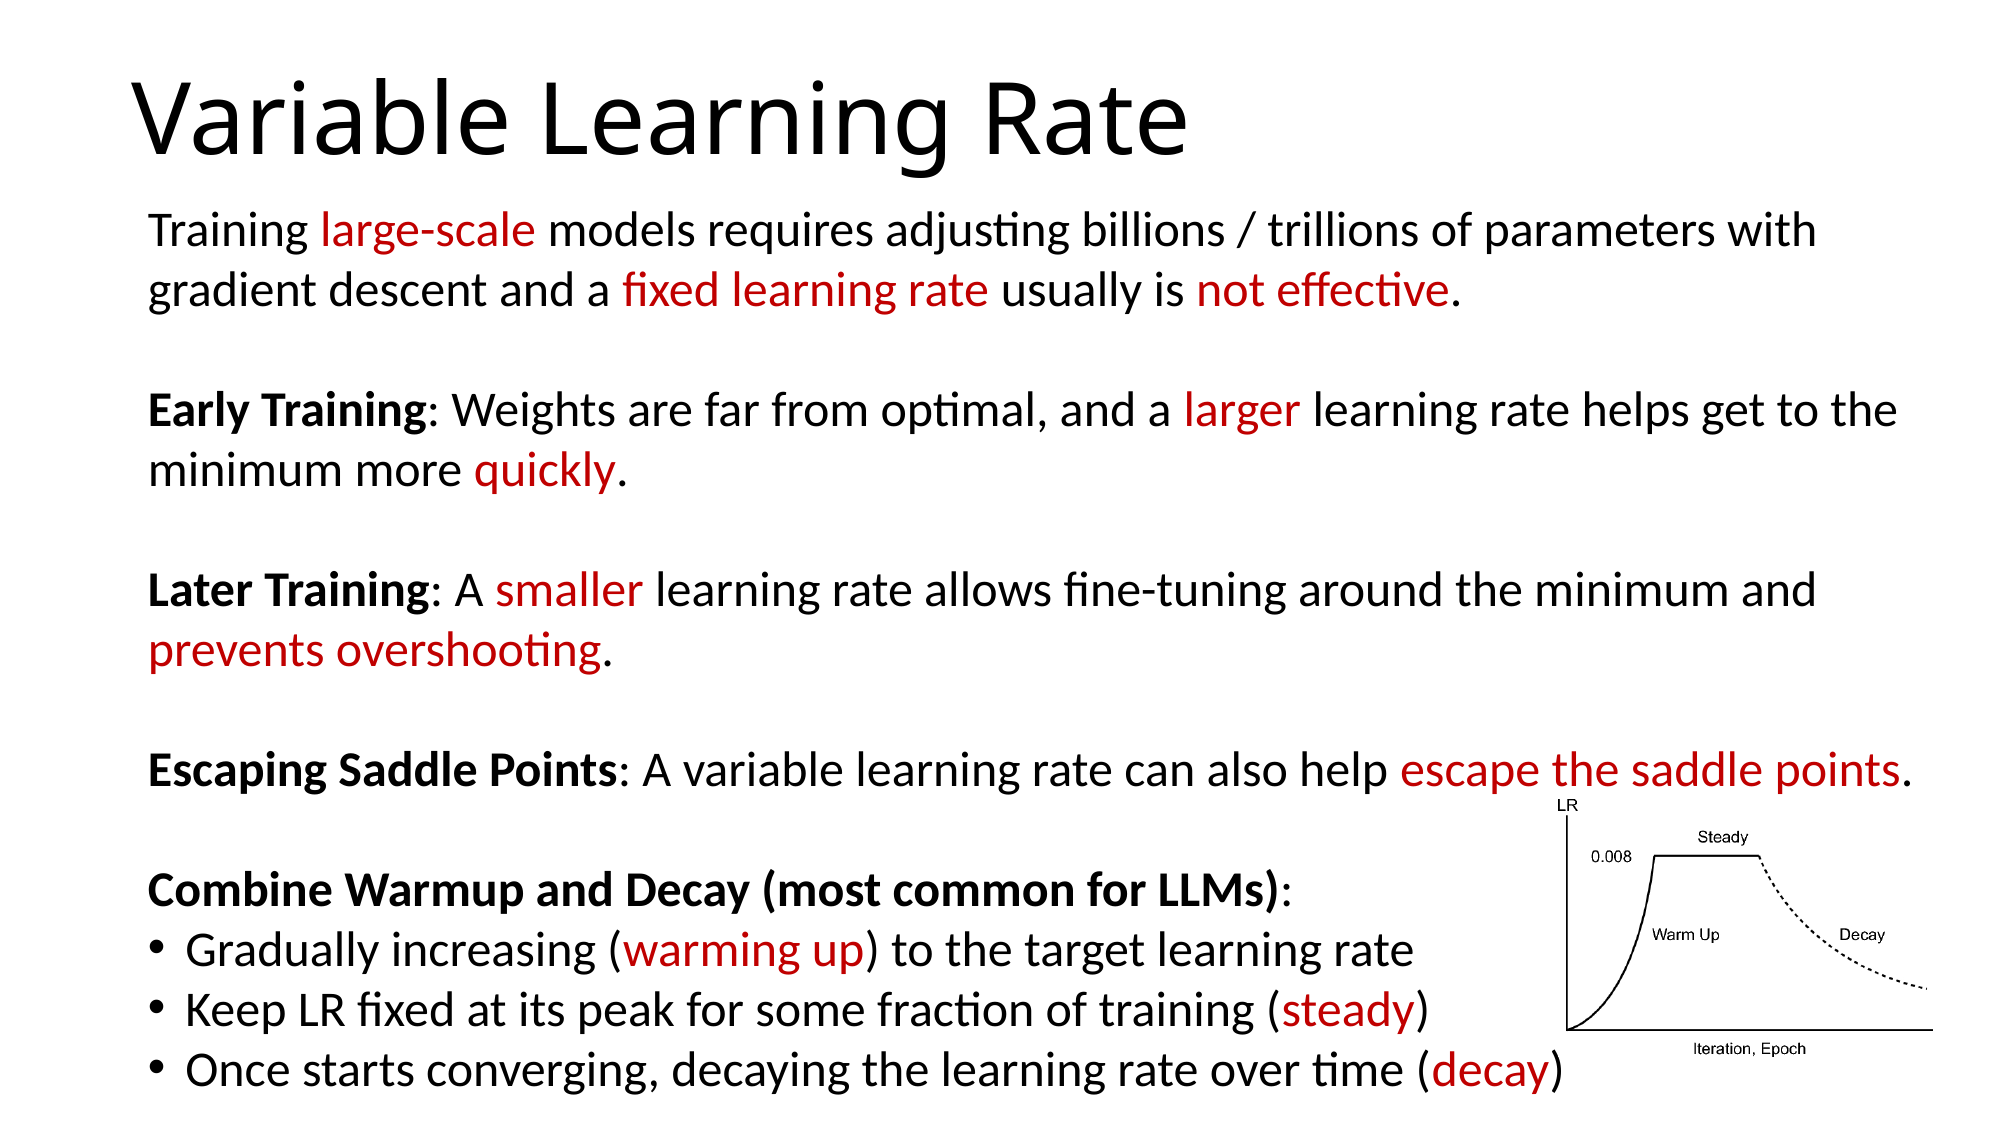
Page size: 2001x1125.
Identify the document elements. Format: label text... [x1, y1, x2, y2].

title Variable Learning Rate [116, 46, 1917, 198]
picture [1558, 799, 1933, 1058]
list Training large-scale models requires adjusting billions / trillions of parameters with gradient descent and a fixed learning rate usually is not effective. Early Training: Weights are far from optimal, and a larger learning rate helps get to the minimum more quickly. Later Training: A smaller learning rate allows fine-tuning around the minimum and prevents overshooting. Escaping Saddle Points: A variable learning rate can also help escape the saddle points. Combine Warmup and Decay (most common for LLMs): Gradually increasing (warming up) to the target learning rate Keep LR fixed at its peak for some fraction of training (steady) Once starts converging, decaying the learning rate over time (decay) [132, 188, 1979, 1104]
